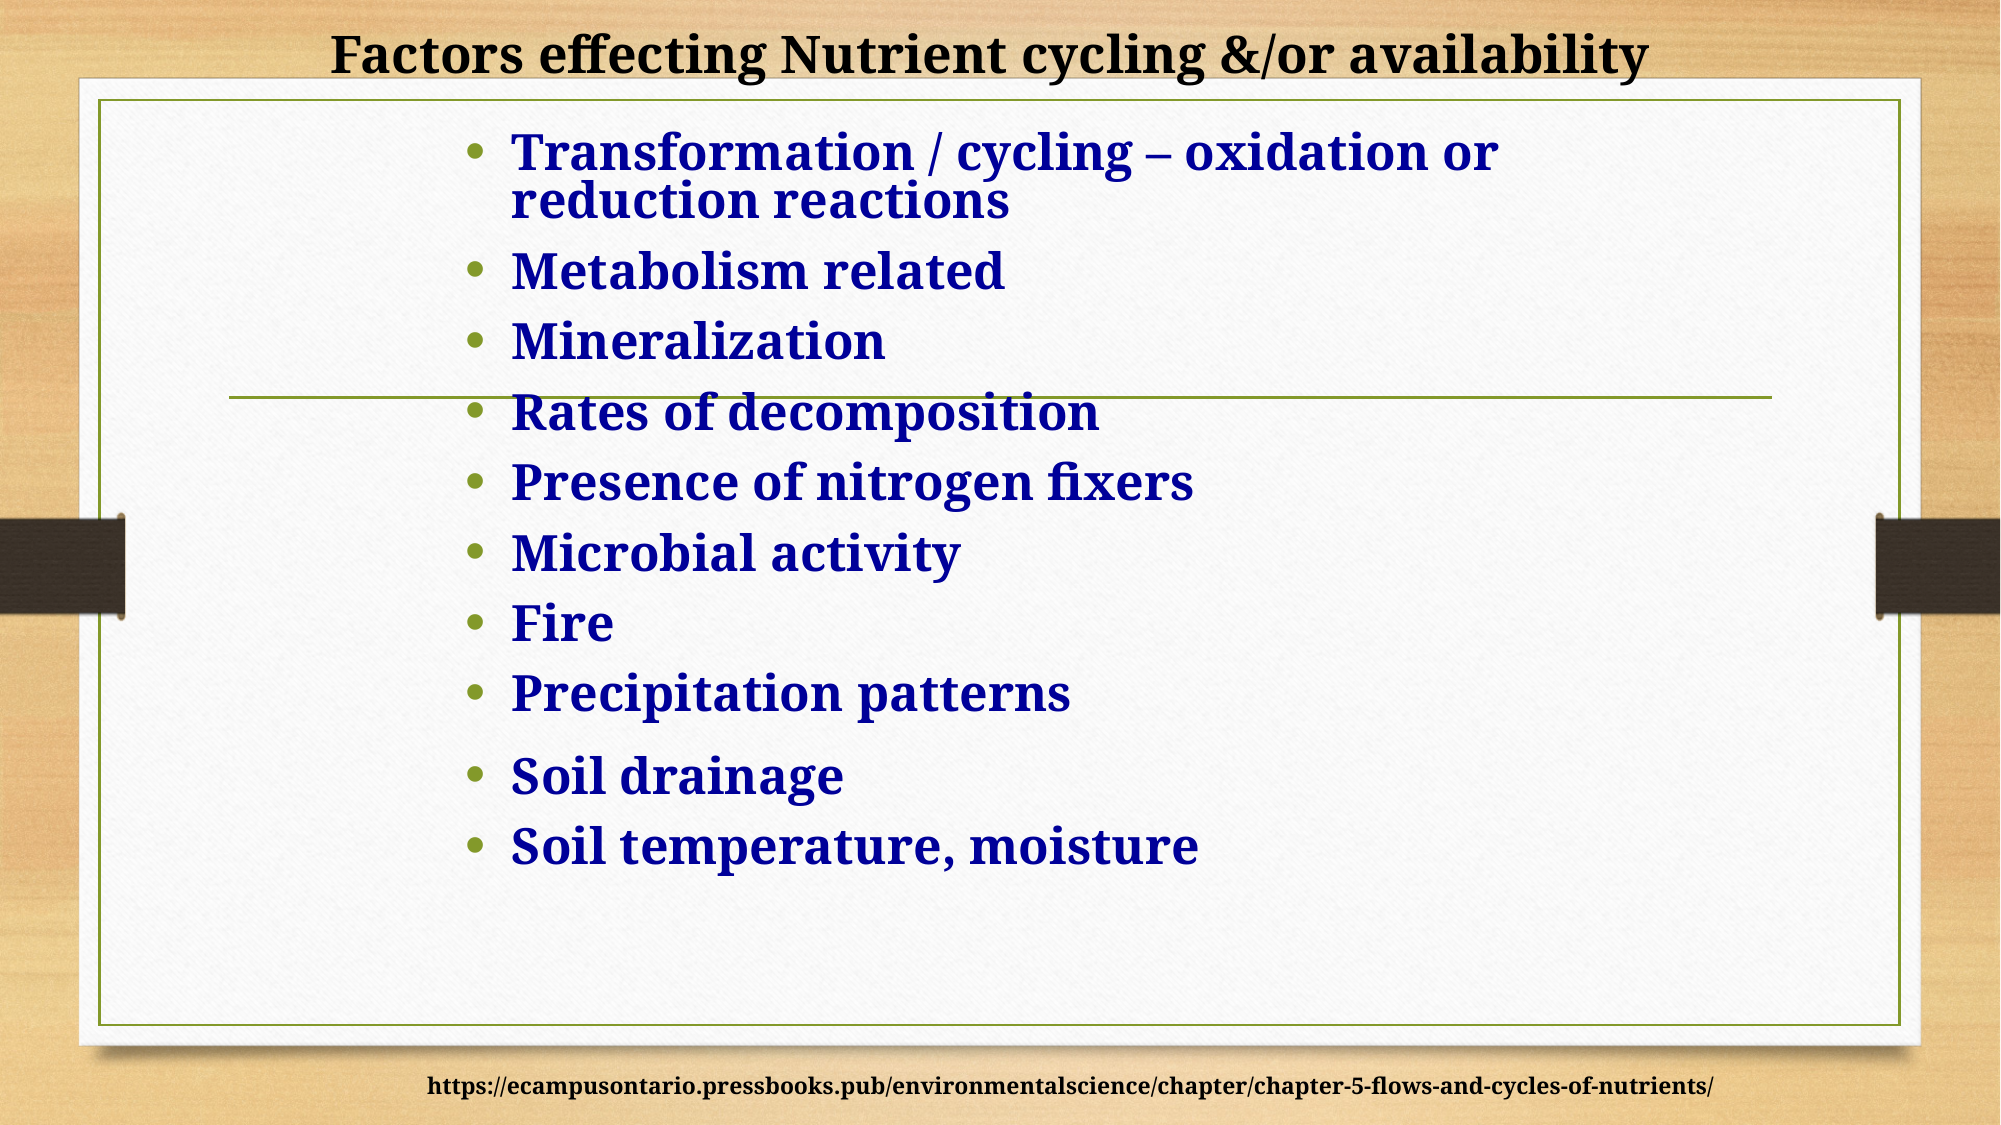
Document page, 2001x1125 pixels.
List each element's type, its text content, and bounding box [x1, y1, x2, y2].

text_box https://ecampusontario.pressbooks.pub/environmentalscience/chapter/chapter-5-flows-and-cycles-of-nutrients/ [412, 1064, 1738, 1107]
picture [0, 0, 2001, 1125]
title Factors effecting Nutrient cycling &/or availability [249, 0, 1750, 95]
list Transformation / cycling – oxidation or reduction reactions Metabolism related Mineralization Rates of decomposition Presence of nitrogen fixers Microbial activity Fire Precipitation patterns Soil drainage Soil temperature, moisture [450, 125, 1625, 950]
